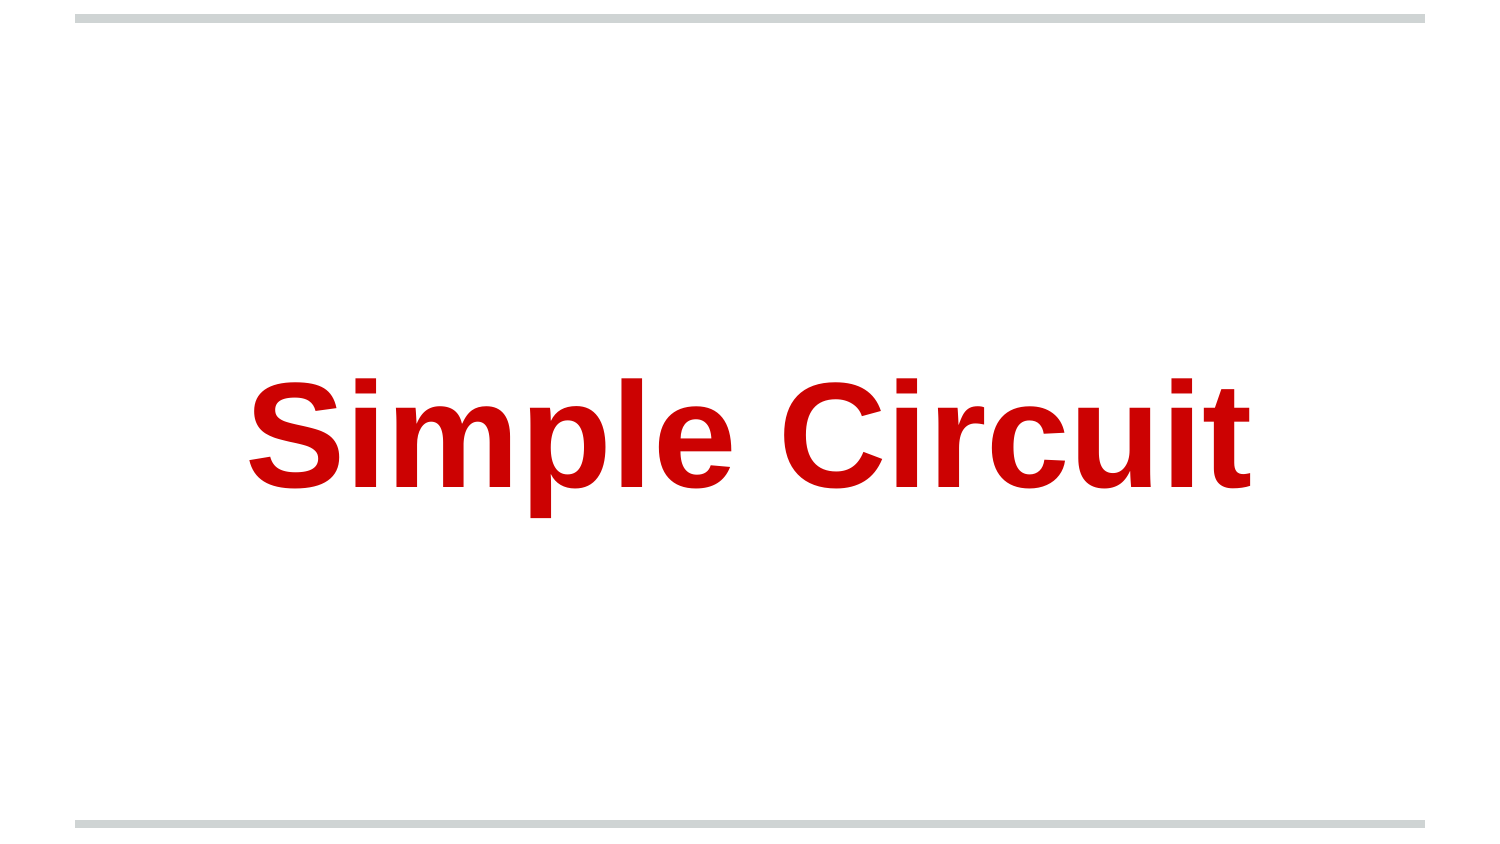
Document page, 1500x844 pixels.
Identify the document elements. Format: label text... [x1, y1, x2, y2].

title Simple Circuit [75, 392, 1425, 533]
